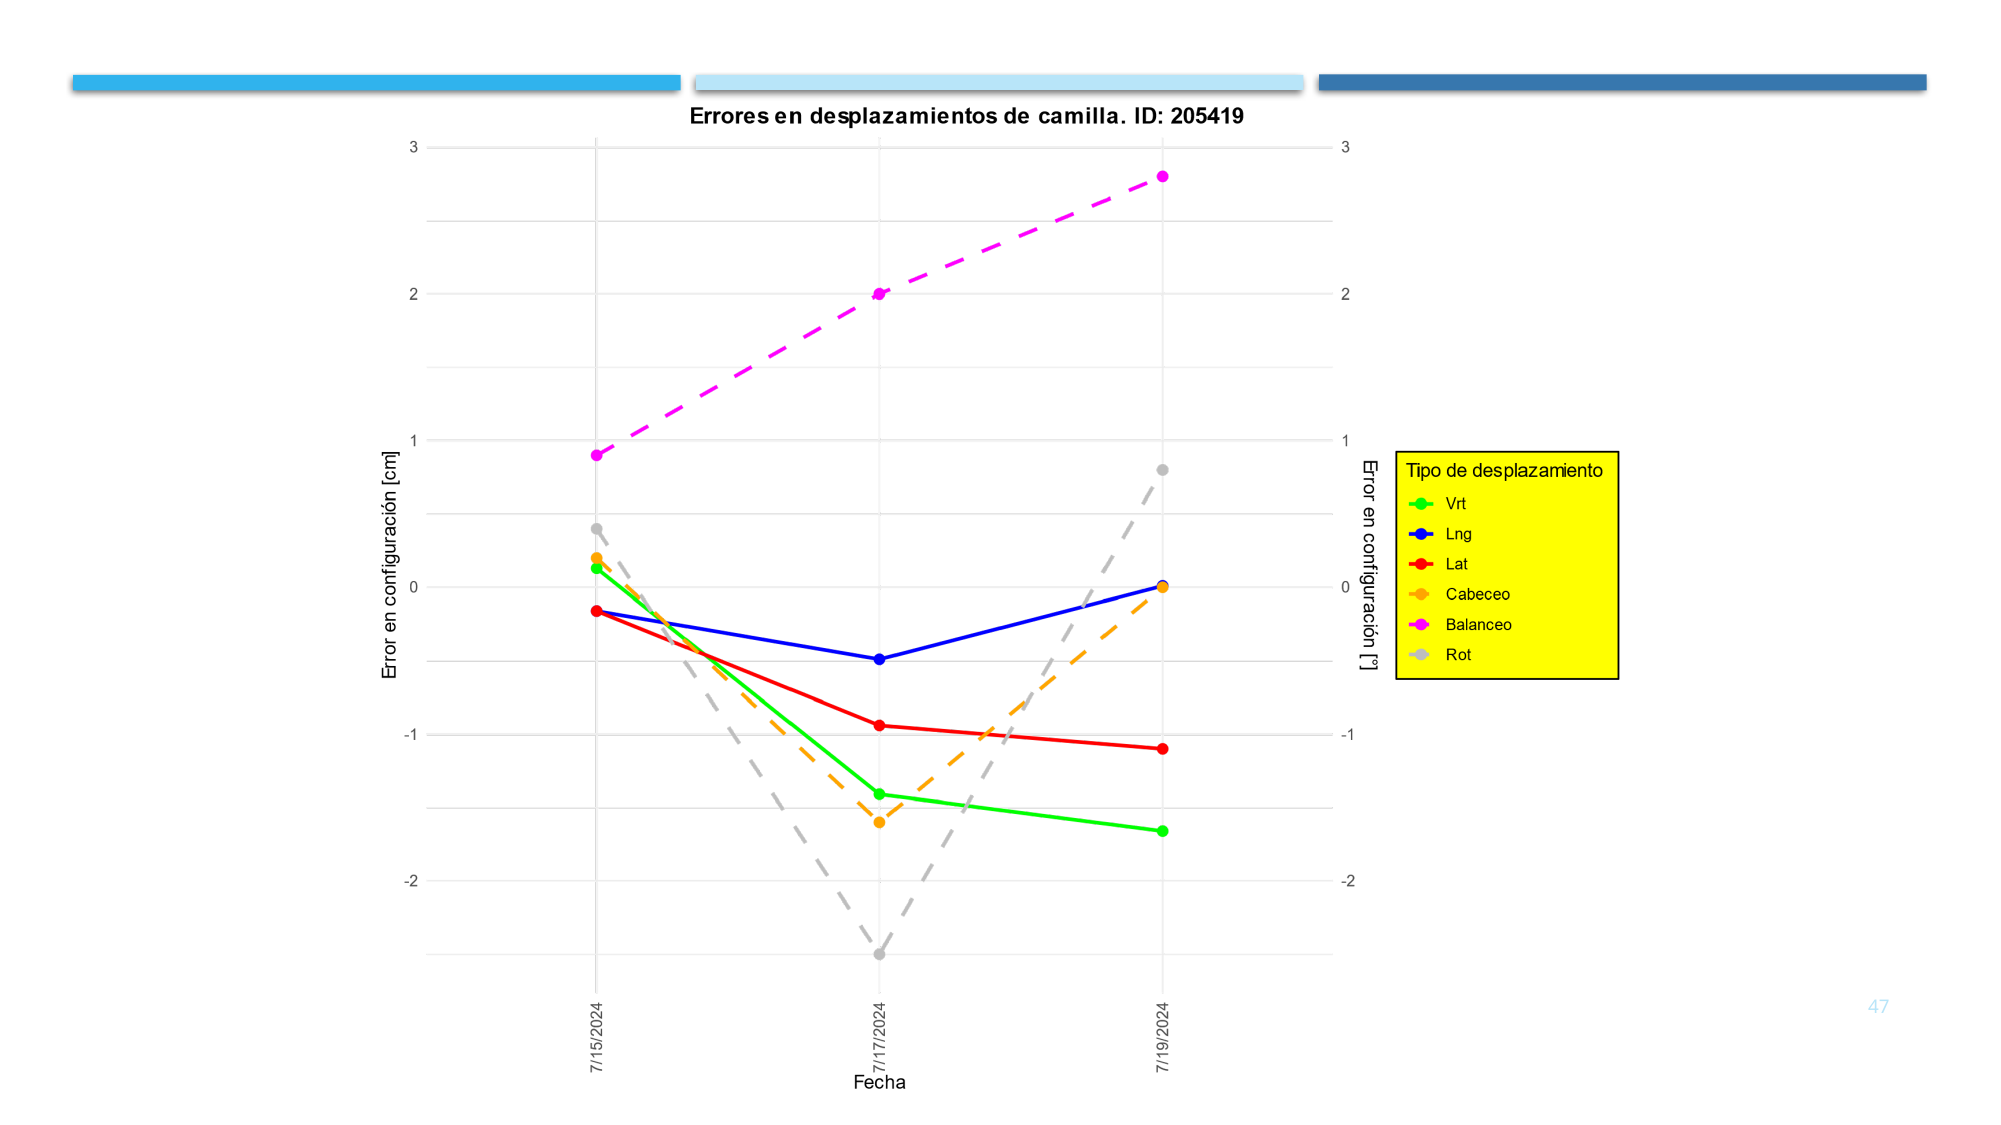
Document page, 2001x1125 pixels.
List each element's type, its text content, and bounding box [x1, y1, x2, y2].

slide_number 47 [1732, 977, 1905, 1037]
picture [371, 97, 1628, 1103]
